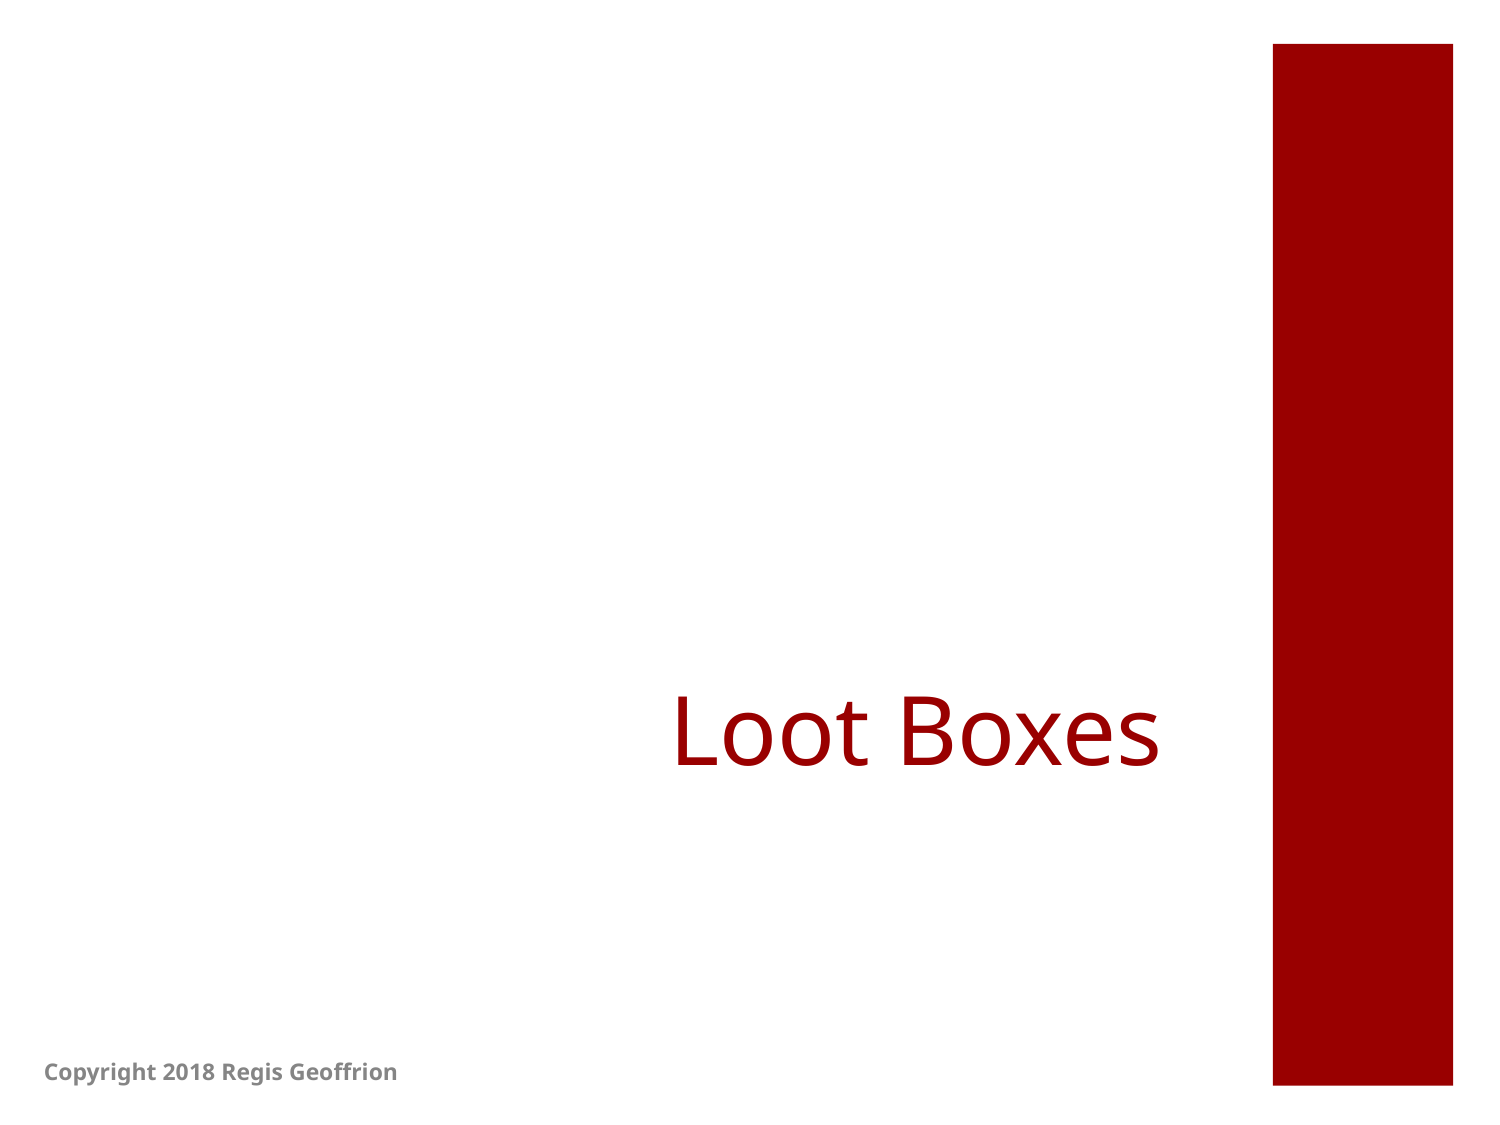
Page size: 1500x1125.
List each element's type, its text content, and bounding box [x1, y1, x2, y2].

title Loot Boxes [362, 562, 1178, 792]
footer Copyright 2018 Regis Geoffrion [28, 1042, 900, 1103]
